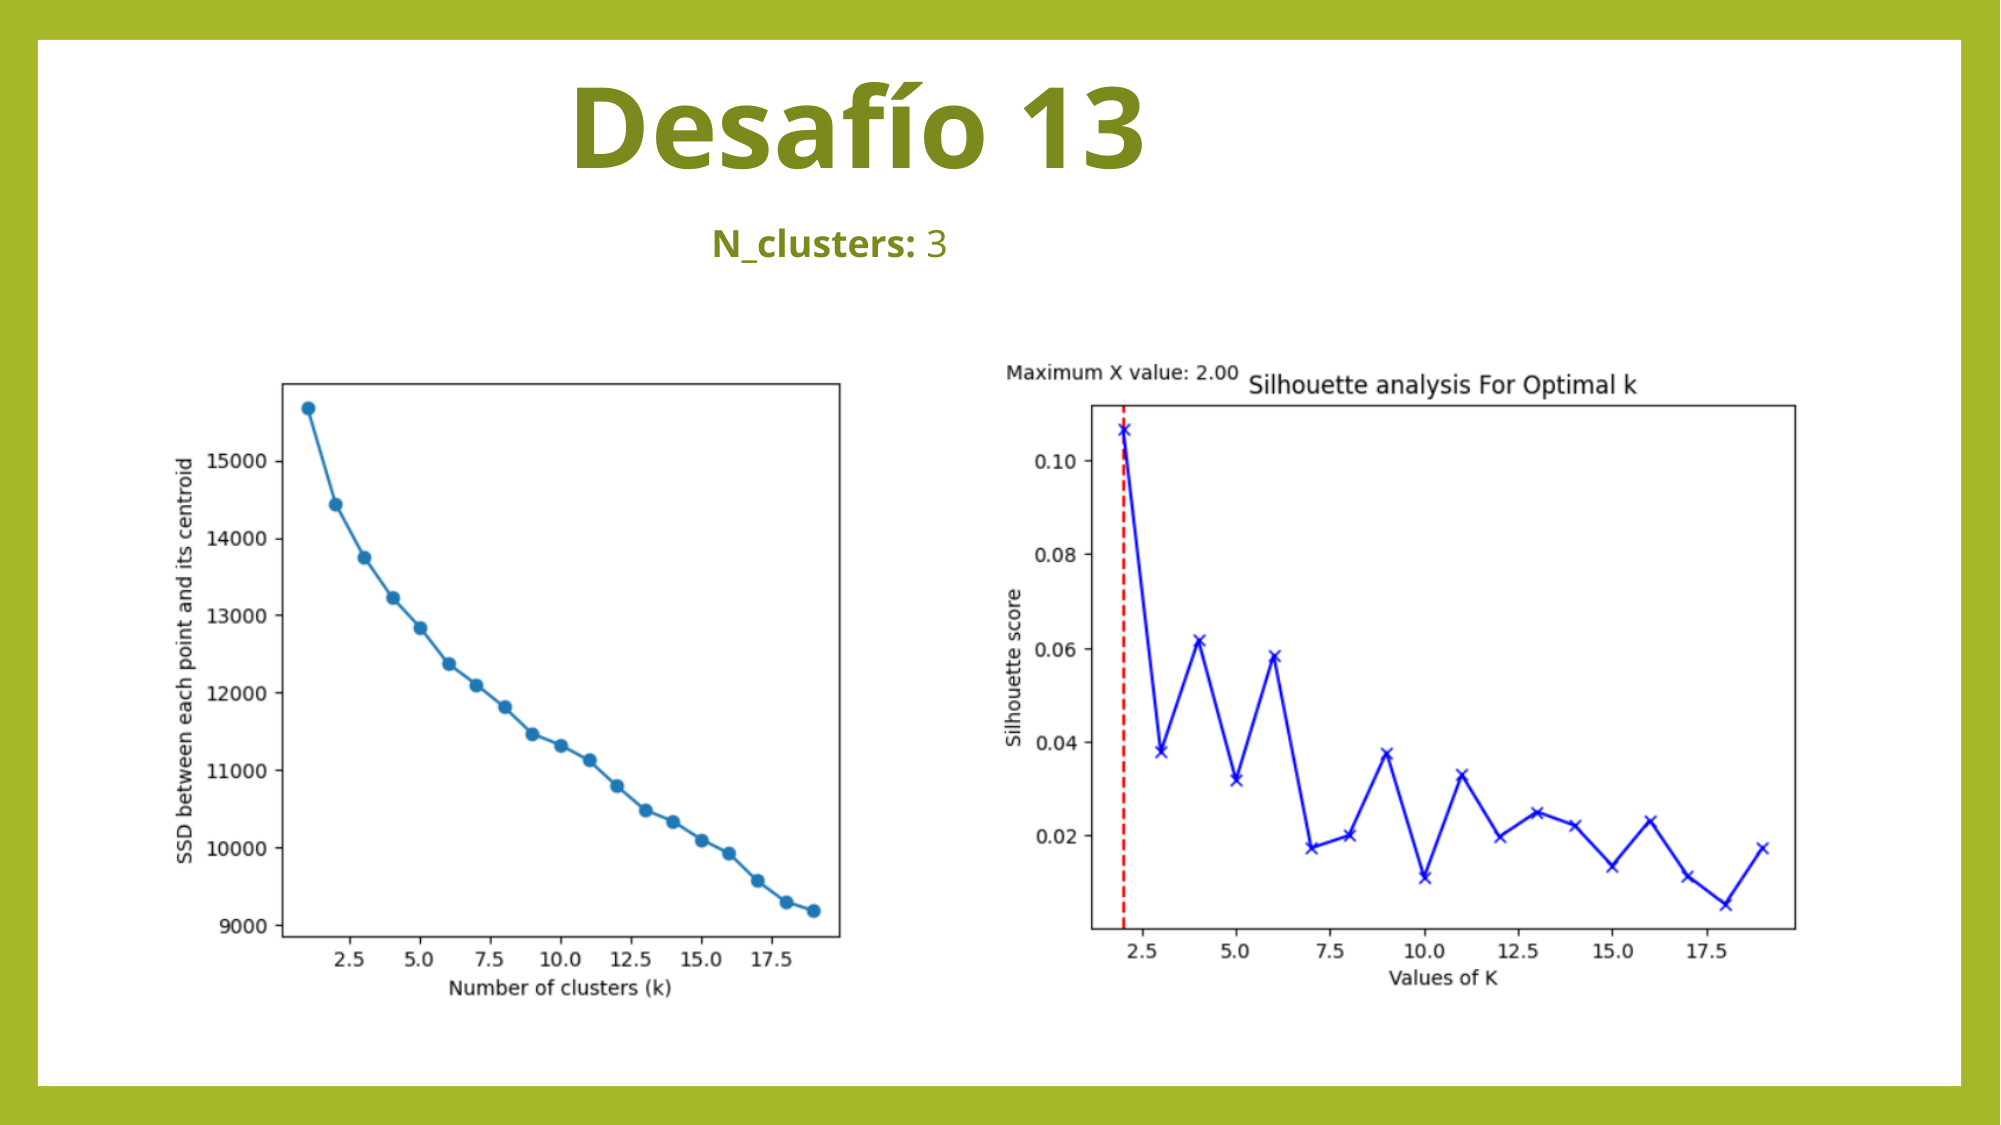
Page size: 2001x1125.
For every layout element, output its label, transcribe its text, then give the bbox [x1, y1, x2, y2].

picture [999, 356, 1803, 1001]
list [164, 375, 846, 1011]
title Desafío 13 [47, 20, 1668, 243]
text_box N_clusters: 3 [696, 212, 963, 273]
